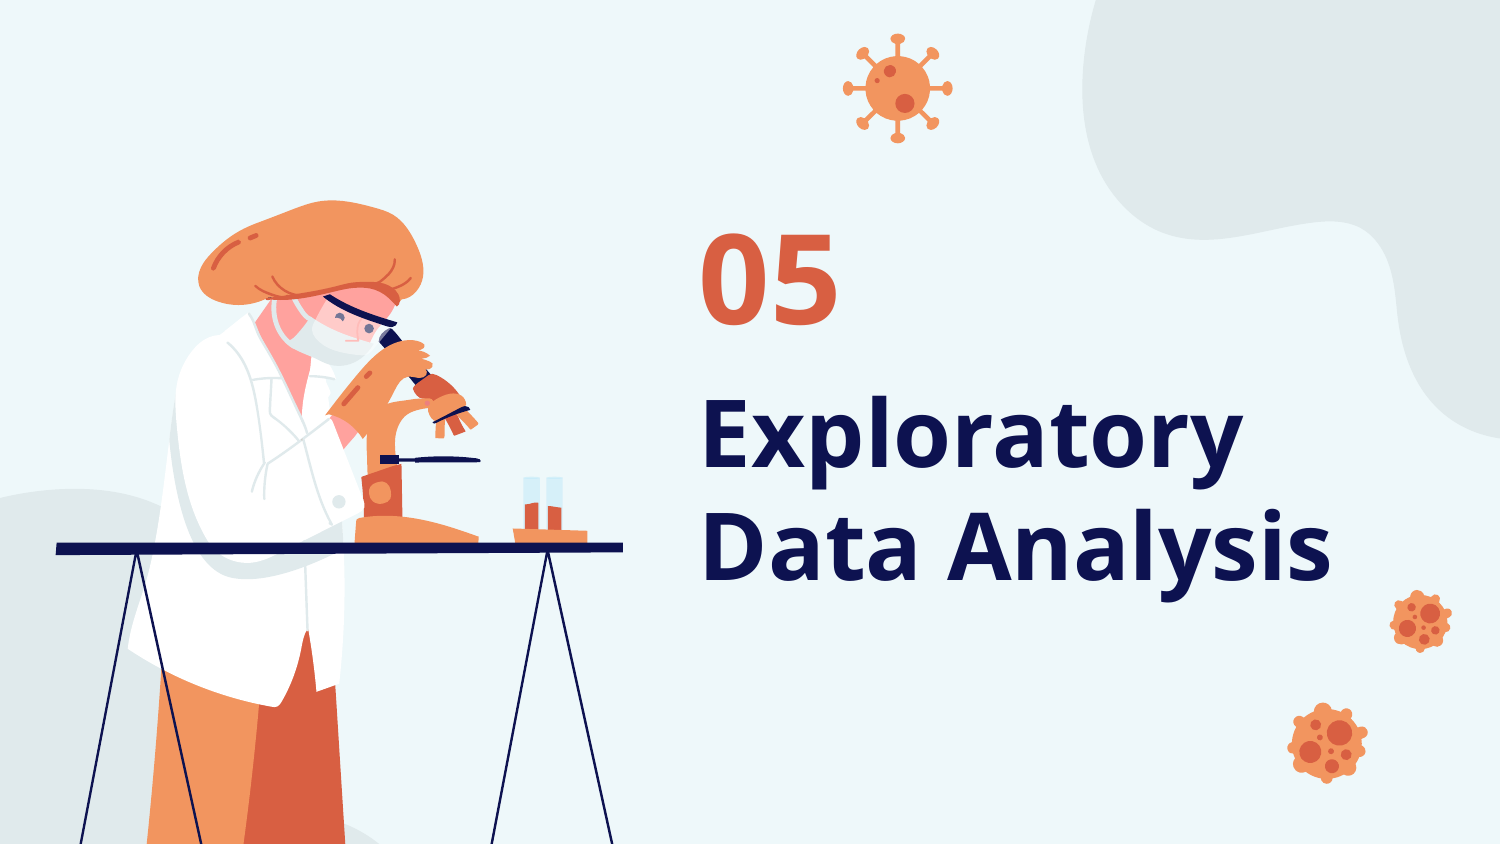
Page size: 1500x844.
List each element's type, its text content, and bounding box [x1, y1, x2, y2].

title Exploratory Data Analysis [683, 359, 1413, 535]
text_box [55, 200, 635, 844]
title 05 [683, 162, 984, 388]
